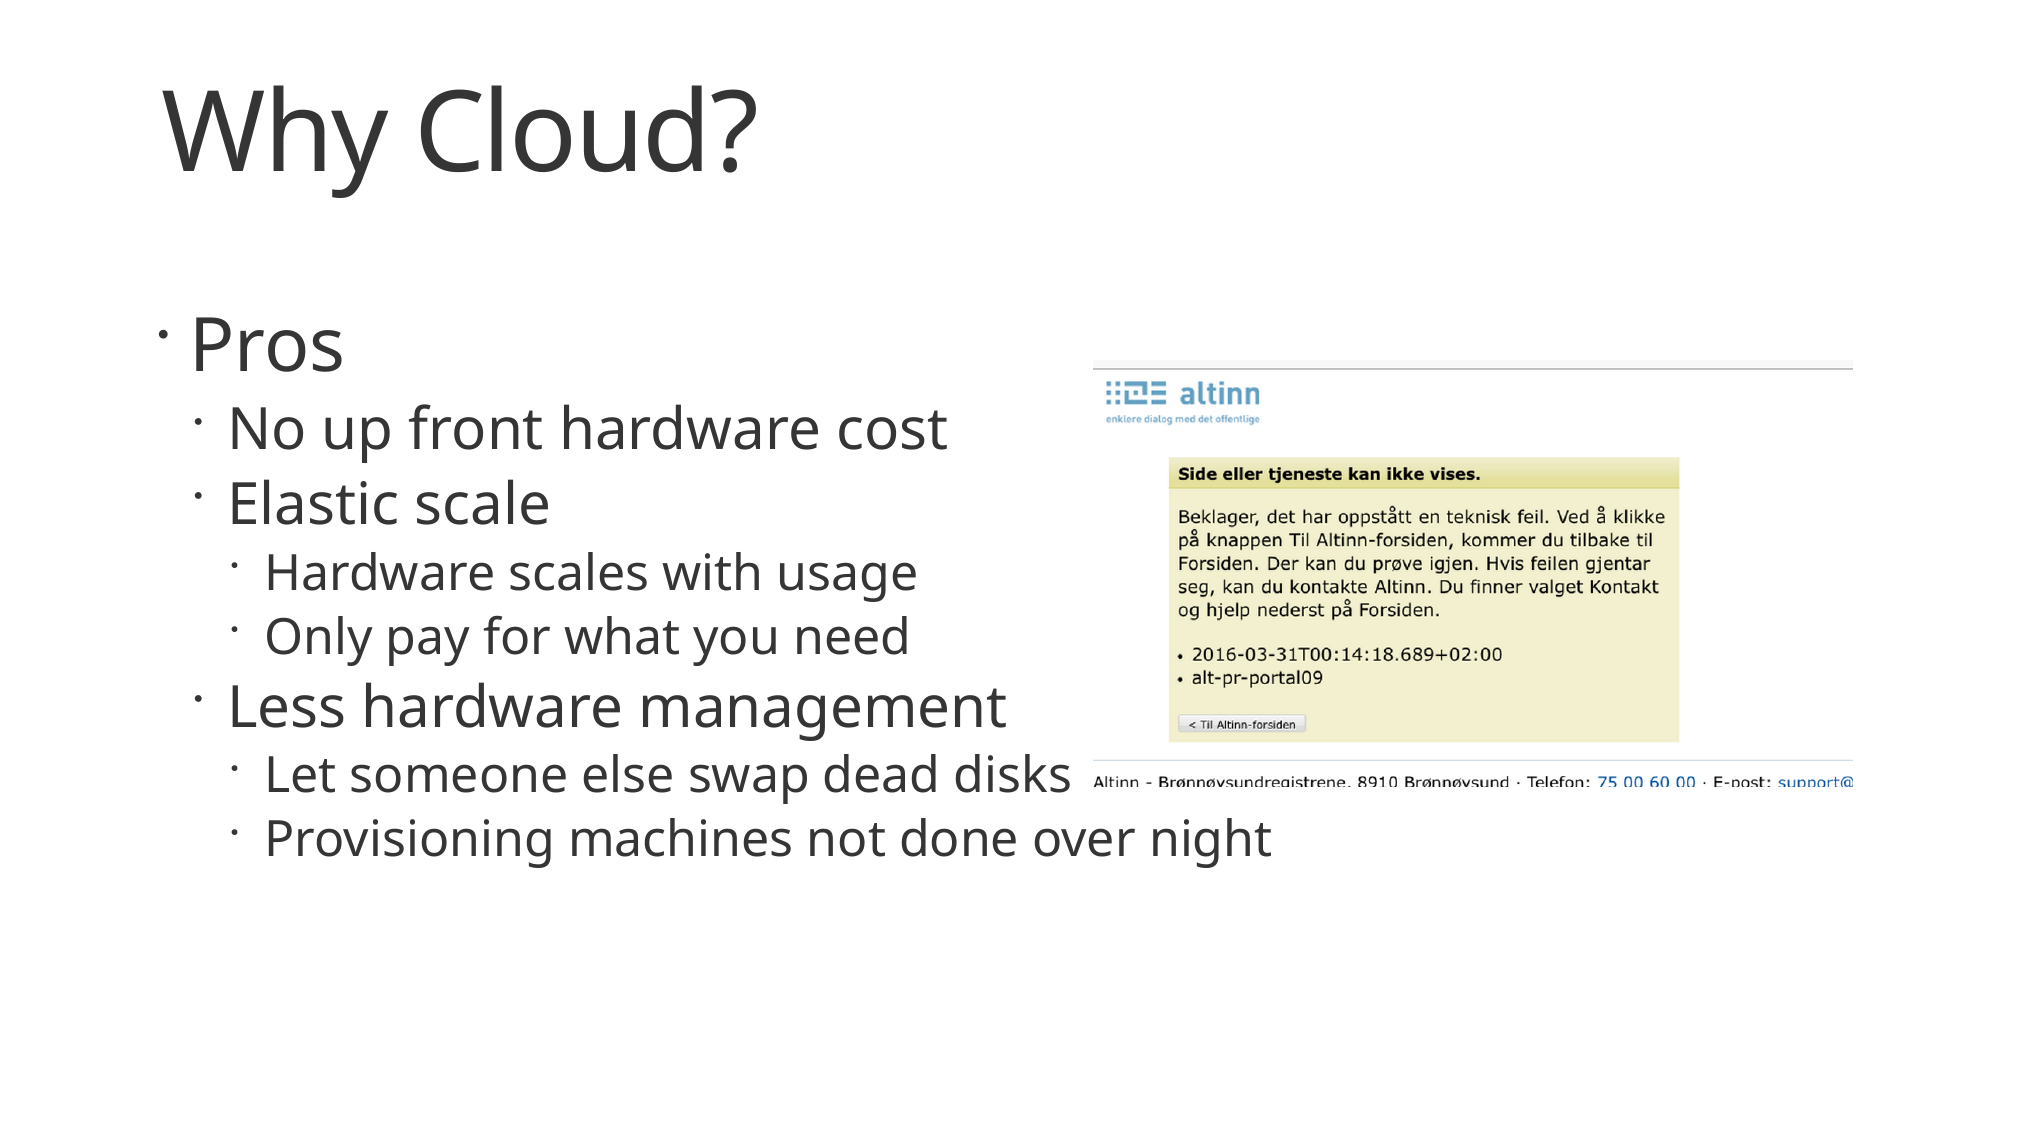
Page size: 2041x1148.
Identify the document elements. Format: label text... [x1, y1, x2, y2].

text_box Why Cloud? [137, 59, 1863, 278]
text_box Pros No up front hardware cost Elastic scale Hardware scales with usage Only pay for what you need Less hardware management Let someone else swap dead disks Provisioning machines not done over night [137, 299, 1863, 1014]
picture [1093, 360, 1853, 788]
